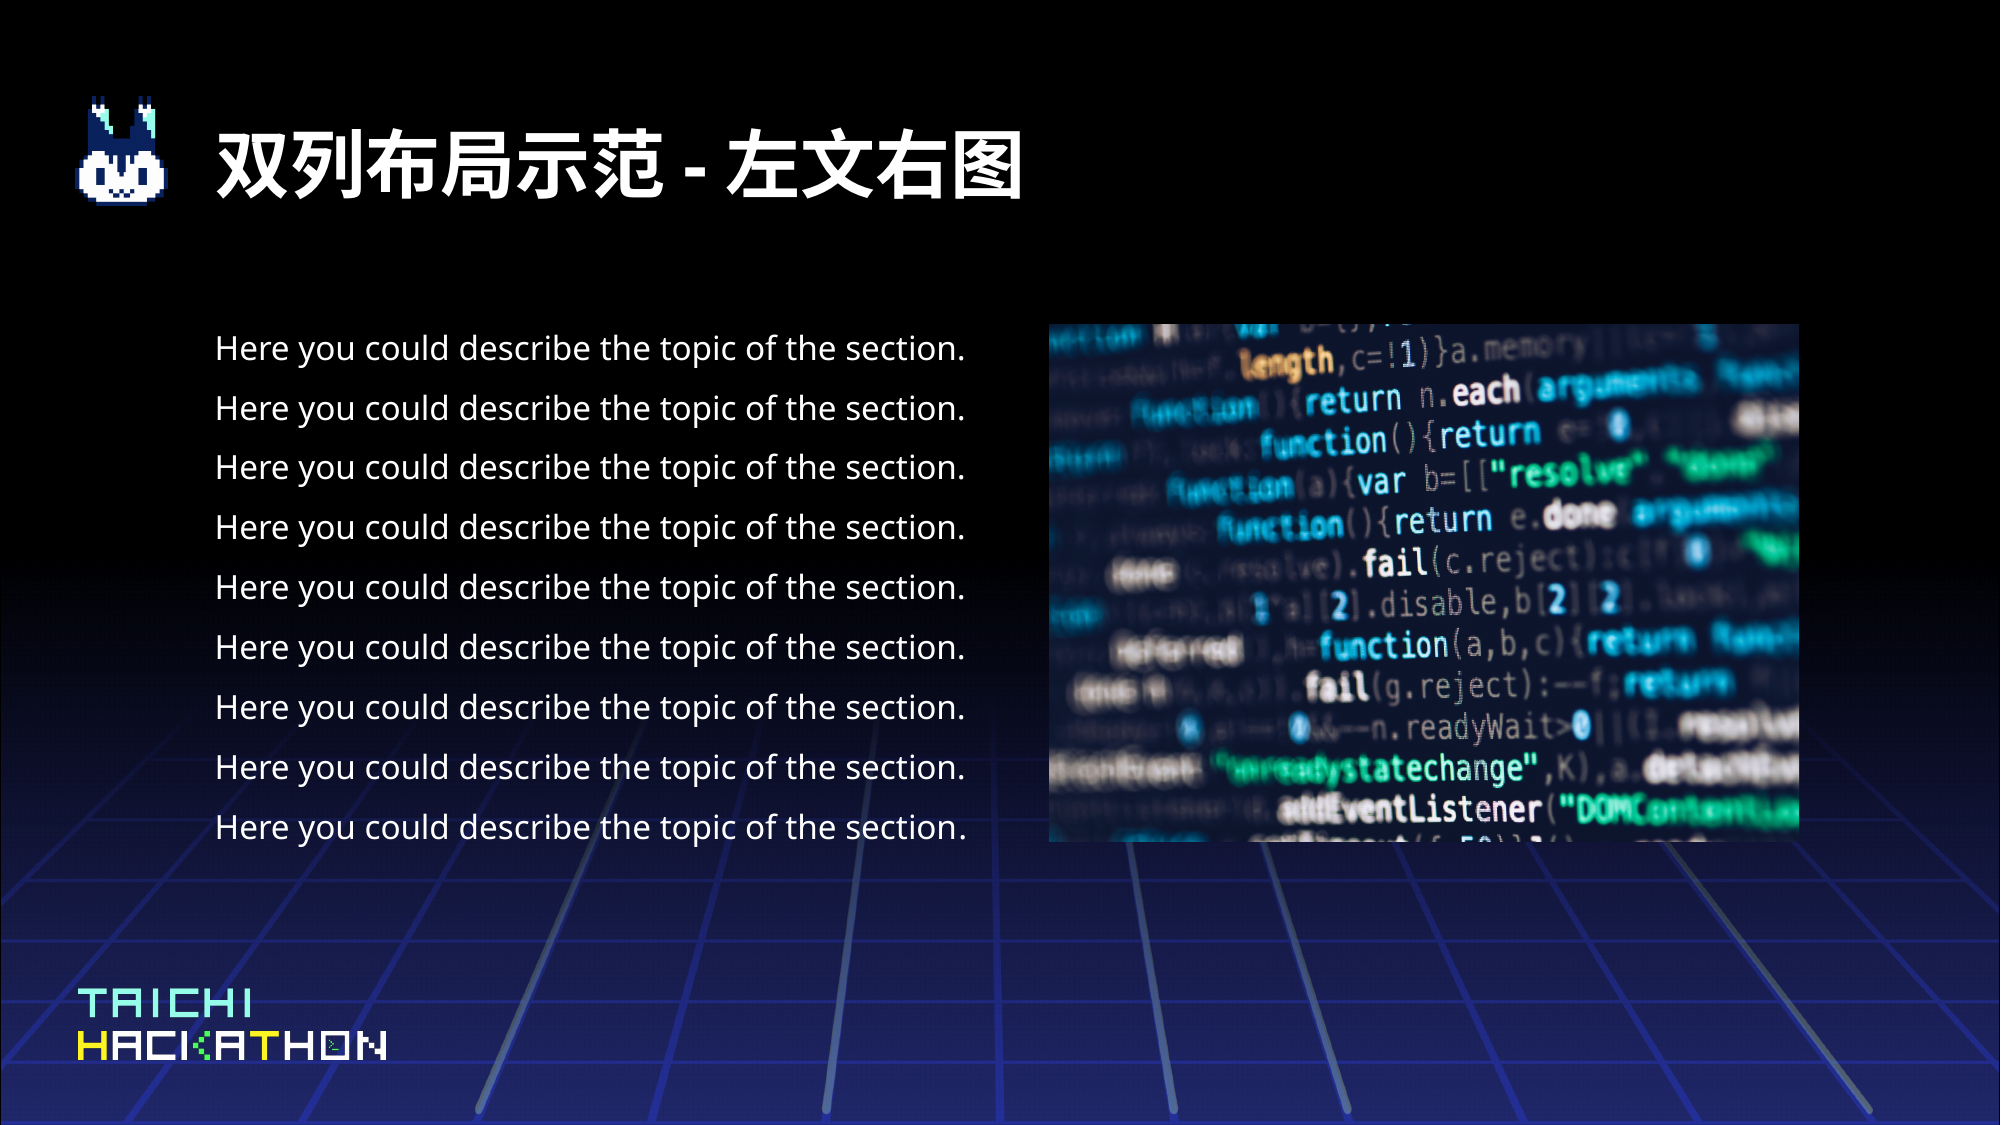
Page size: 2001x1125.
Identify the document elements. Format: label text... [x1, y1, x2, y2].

title 双列布局示范-左文右图 [200, 59, 1814, 278]
list Here you could describe the topic of the section. Here you could describe the topic of the section. Here you could describe the topic of the section. Here you could describe the topic of the section. Here you could describe the topic of the section. Here you could describe the topic of the section. Here you could describe the topic of the section. Here you could describe the topic of the section. Here you could describe the topic of the section. [199, 299, 988, 1014]
picture [1, 0, 1999, 1125]
